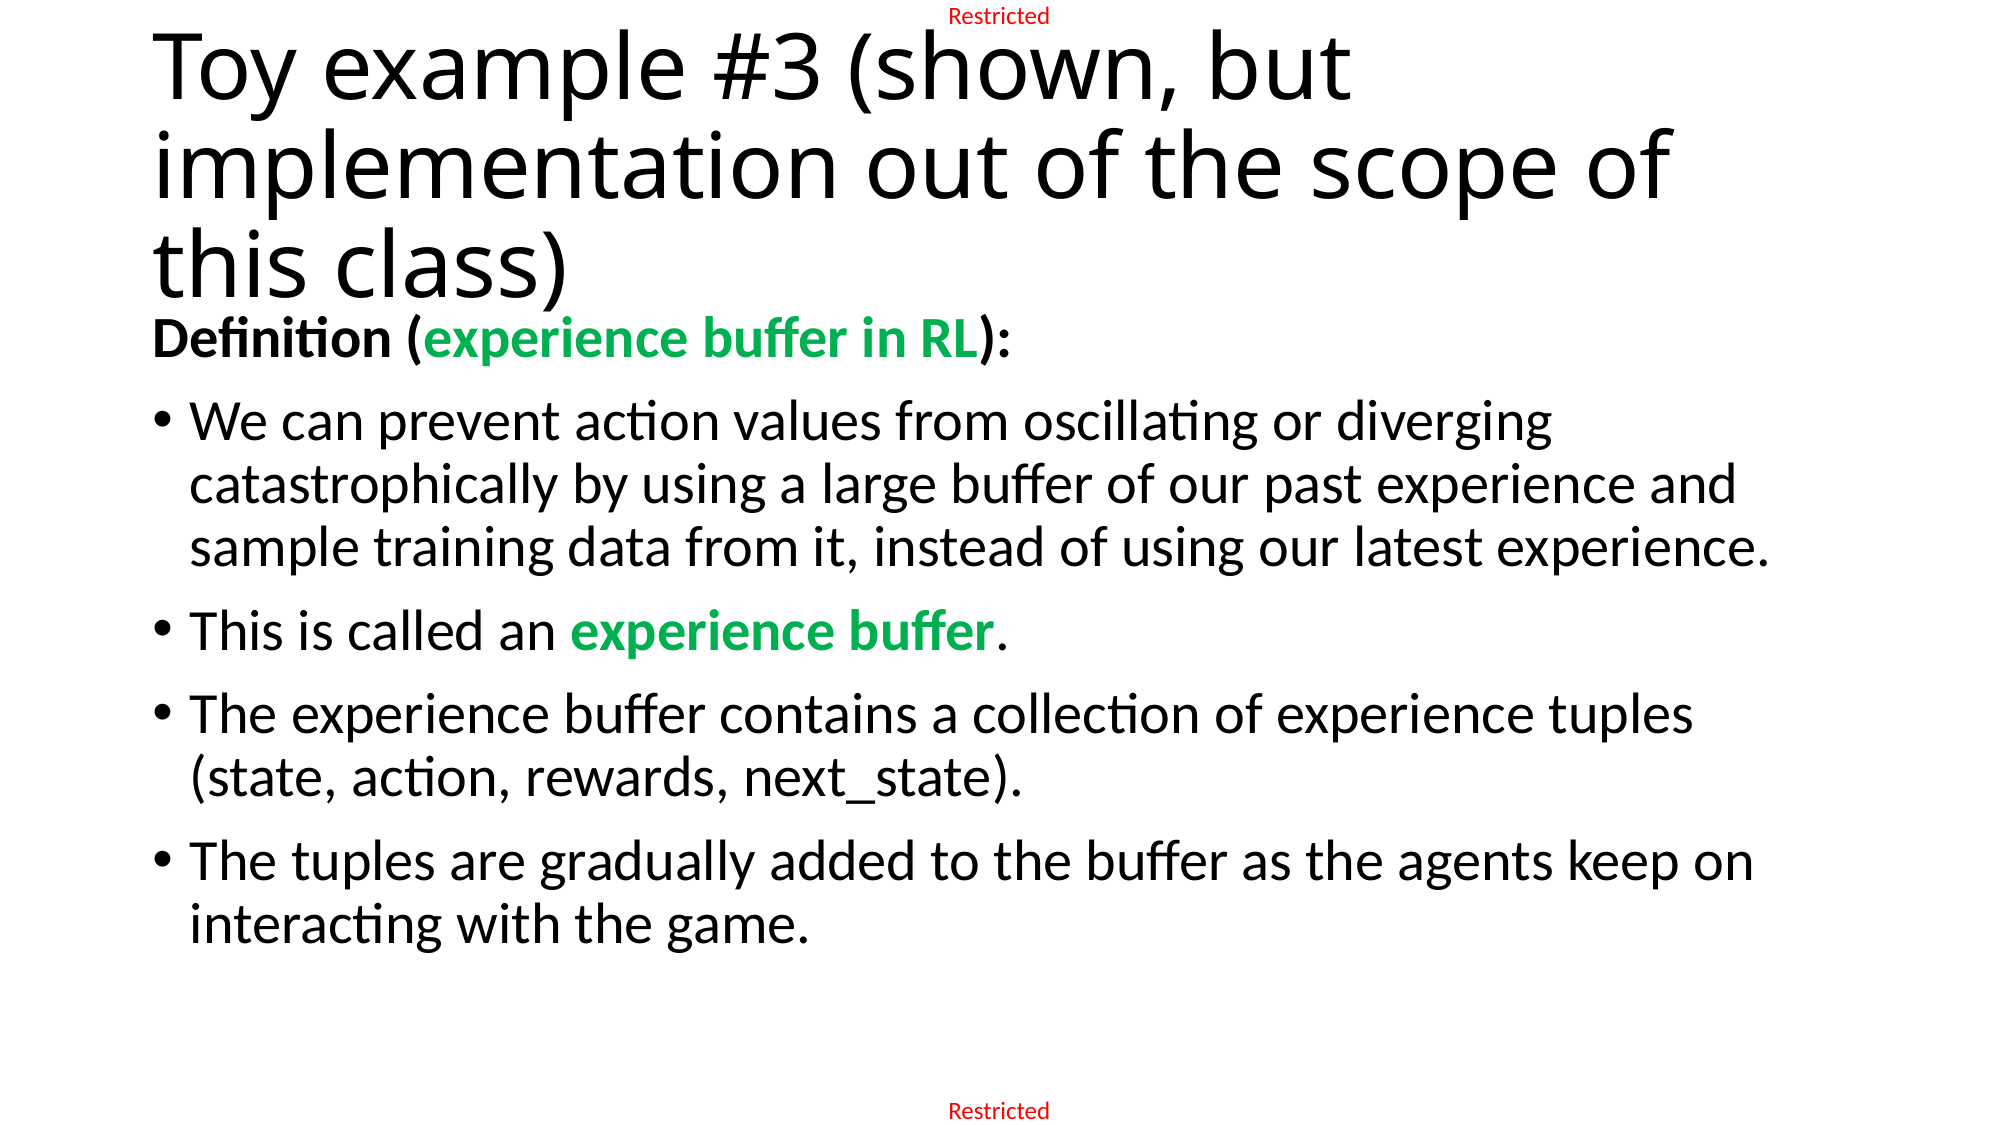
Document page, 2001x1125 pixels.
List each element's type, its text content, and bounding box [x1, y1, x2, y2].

title Toy example #3 (shown, but implementation out of the scope of this class) [137, 59, 1863, 278]
list Definition (experience buffer in RL): We can prevent action values from oscillating or diverging catastrophically by using a large buffer of our past experience and sample training data from it, instead of using our latest experience. This is called an experience buffer. The experience buffer contains a collection of experience tuples (state, action, rewards, next_state). The tuples are gradually added to the buffer as the agents keep on interacting with the game. [137, 299, 1863, 1125]
